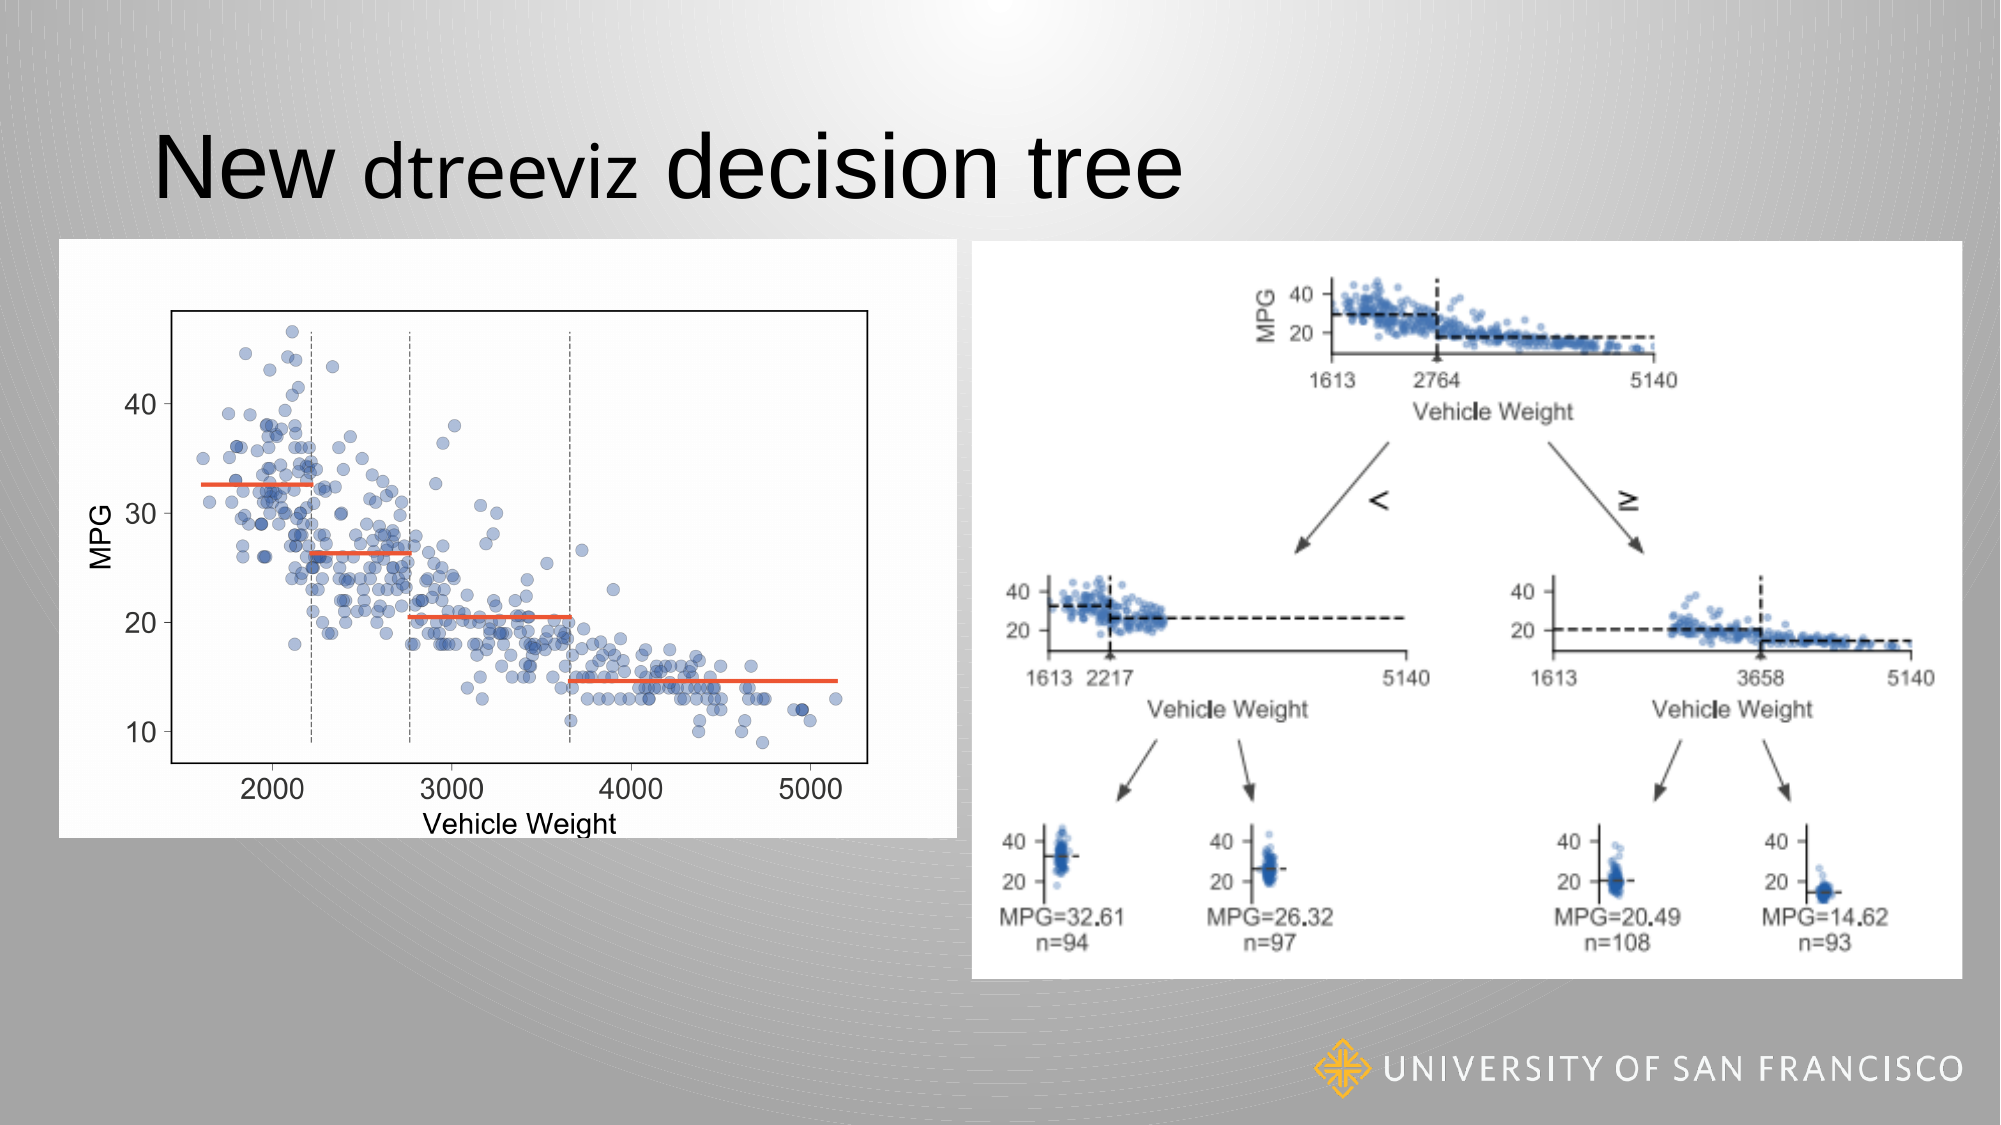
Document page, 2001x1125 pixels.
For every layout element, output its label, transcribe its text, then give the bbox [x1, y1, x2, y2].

picture [59, 239, 957, 838]
title New dtreeviz decision tree [137, 59, 1863, 278]
picture [971, 241, 1963, 979]
